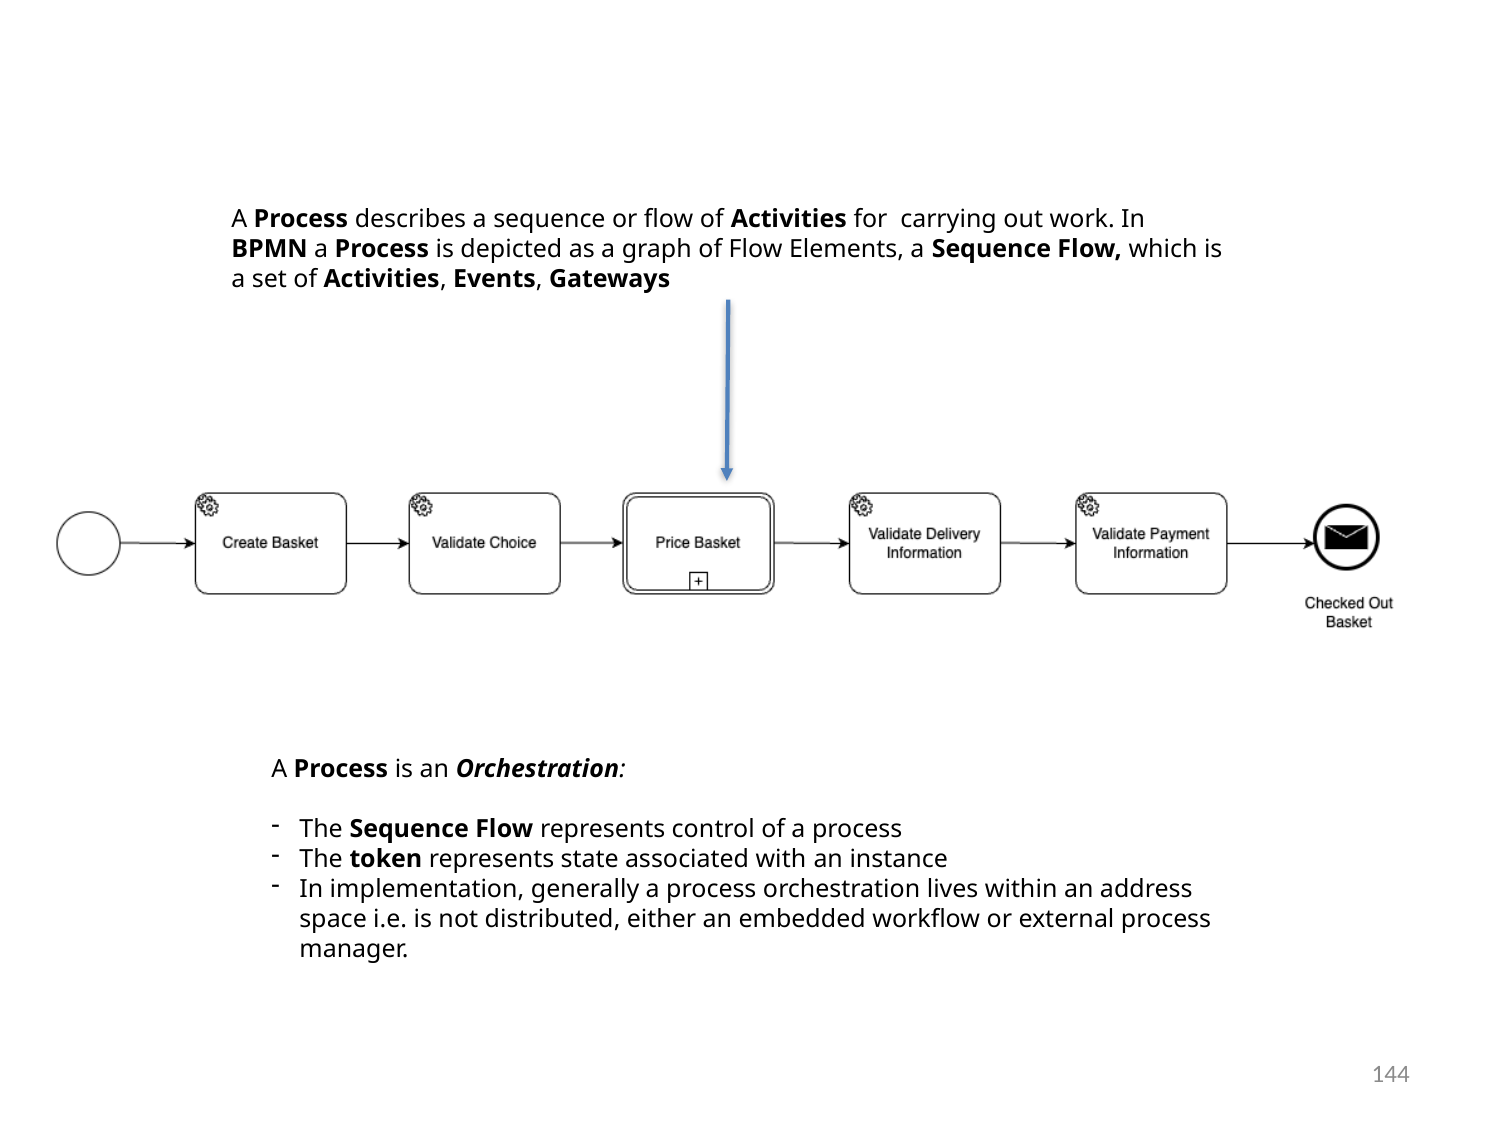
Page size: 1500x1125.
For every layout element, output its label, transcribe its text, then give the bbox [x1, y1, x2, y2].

text_box A Process is an Orchestration: The Sequence Flow represents control of a process The token represents state associated with an instance In implementation, generally a process orchestration lives within an address space i.e. is not distributed, either an embedded workflow or external process manager. [256, 744, 1280, 970]
picture [44, 480, 1410, 645]
slide_number 144 [1074, 1042, 1425, 1103]
text_box A Process describes a sequence or flow of Activities for carrying out work. In BPMN a Process is depicted as a graph of Flow Elements, a Sequence Flow, which is a set of Activities, Events, Gateways [216, 195, 1240, 300]
